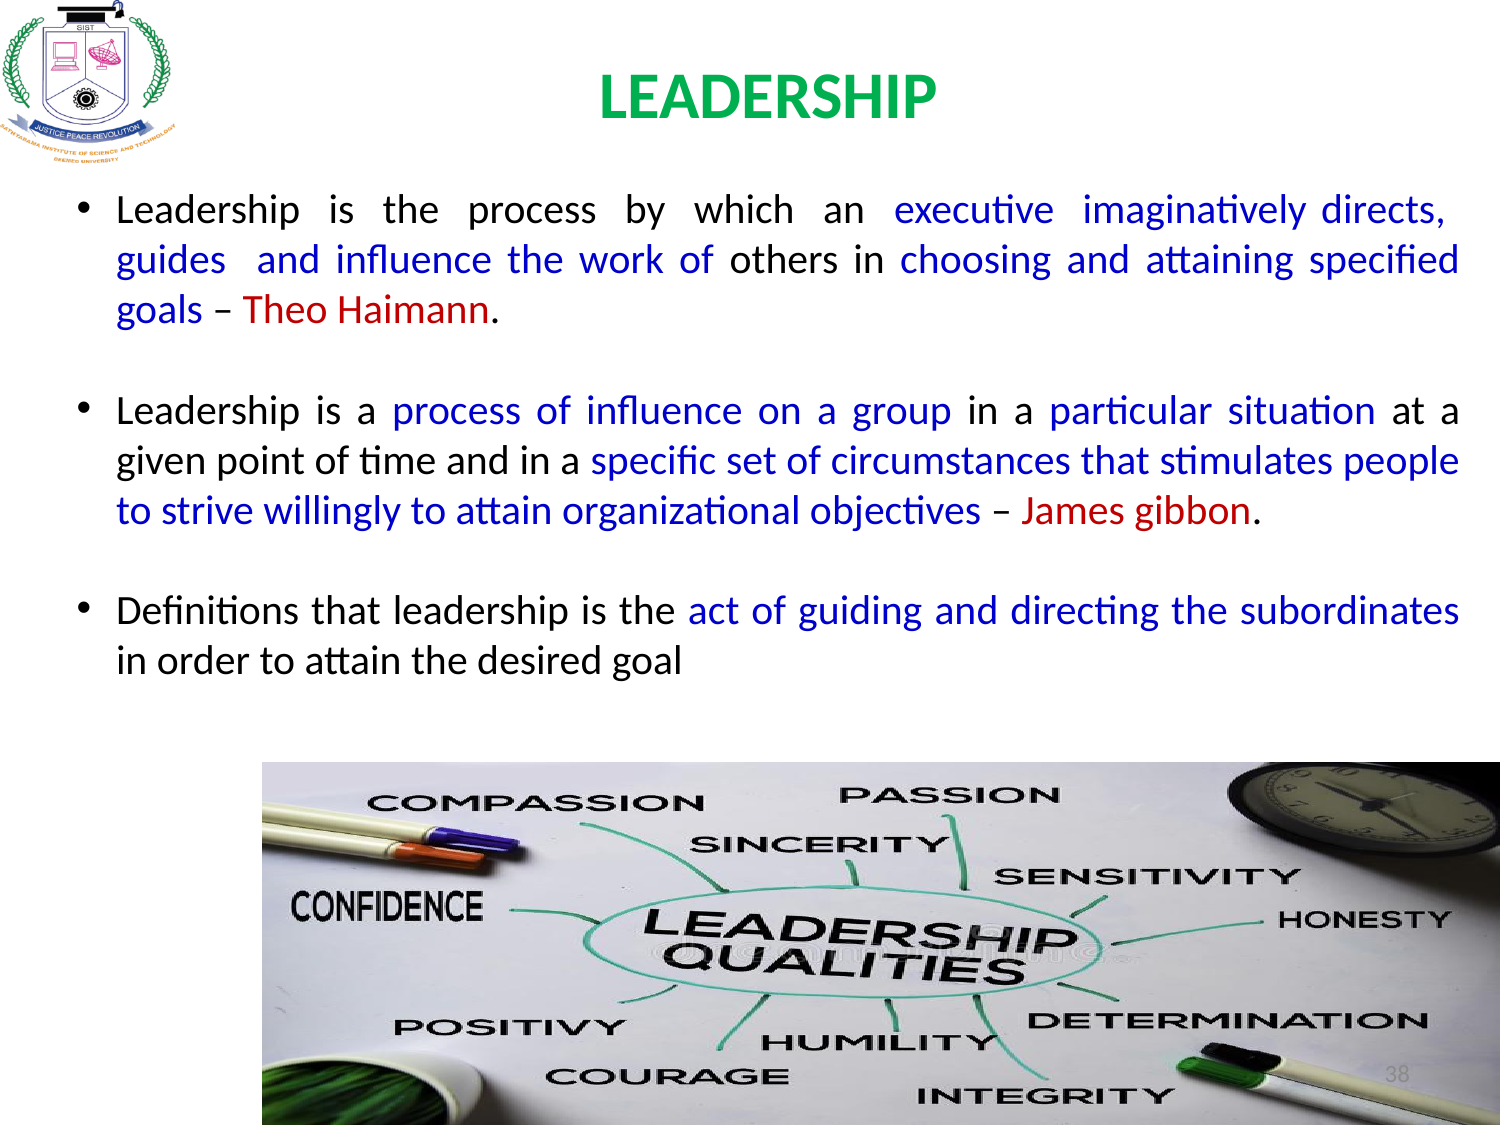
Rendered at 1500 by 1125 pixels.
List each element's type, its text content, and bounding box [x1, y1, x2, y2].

picture [0, 0, 175, 163]
picture [262, 762, 1500, 1125]
text_box LEADERSHIP [75, 45, 1463, 140]
text_box Leadership is the process by which an executive imaginatively directs, guides and influence the work of others in choosing and attaining specified goals – Theo Haimann. Leadership is a process of influence on a group in a particular situation at a given point of time and in a specific set of circumstances that stimulates people to strive willingly to attain organizational objectives – James gibbon. Definitions that leadership is the act of guiding and directing the subordinates in order to attain the desired goal [24, 174, 1475, 690]
